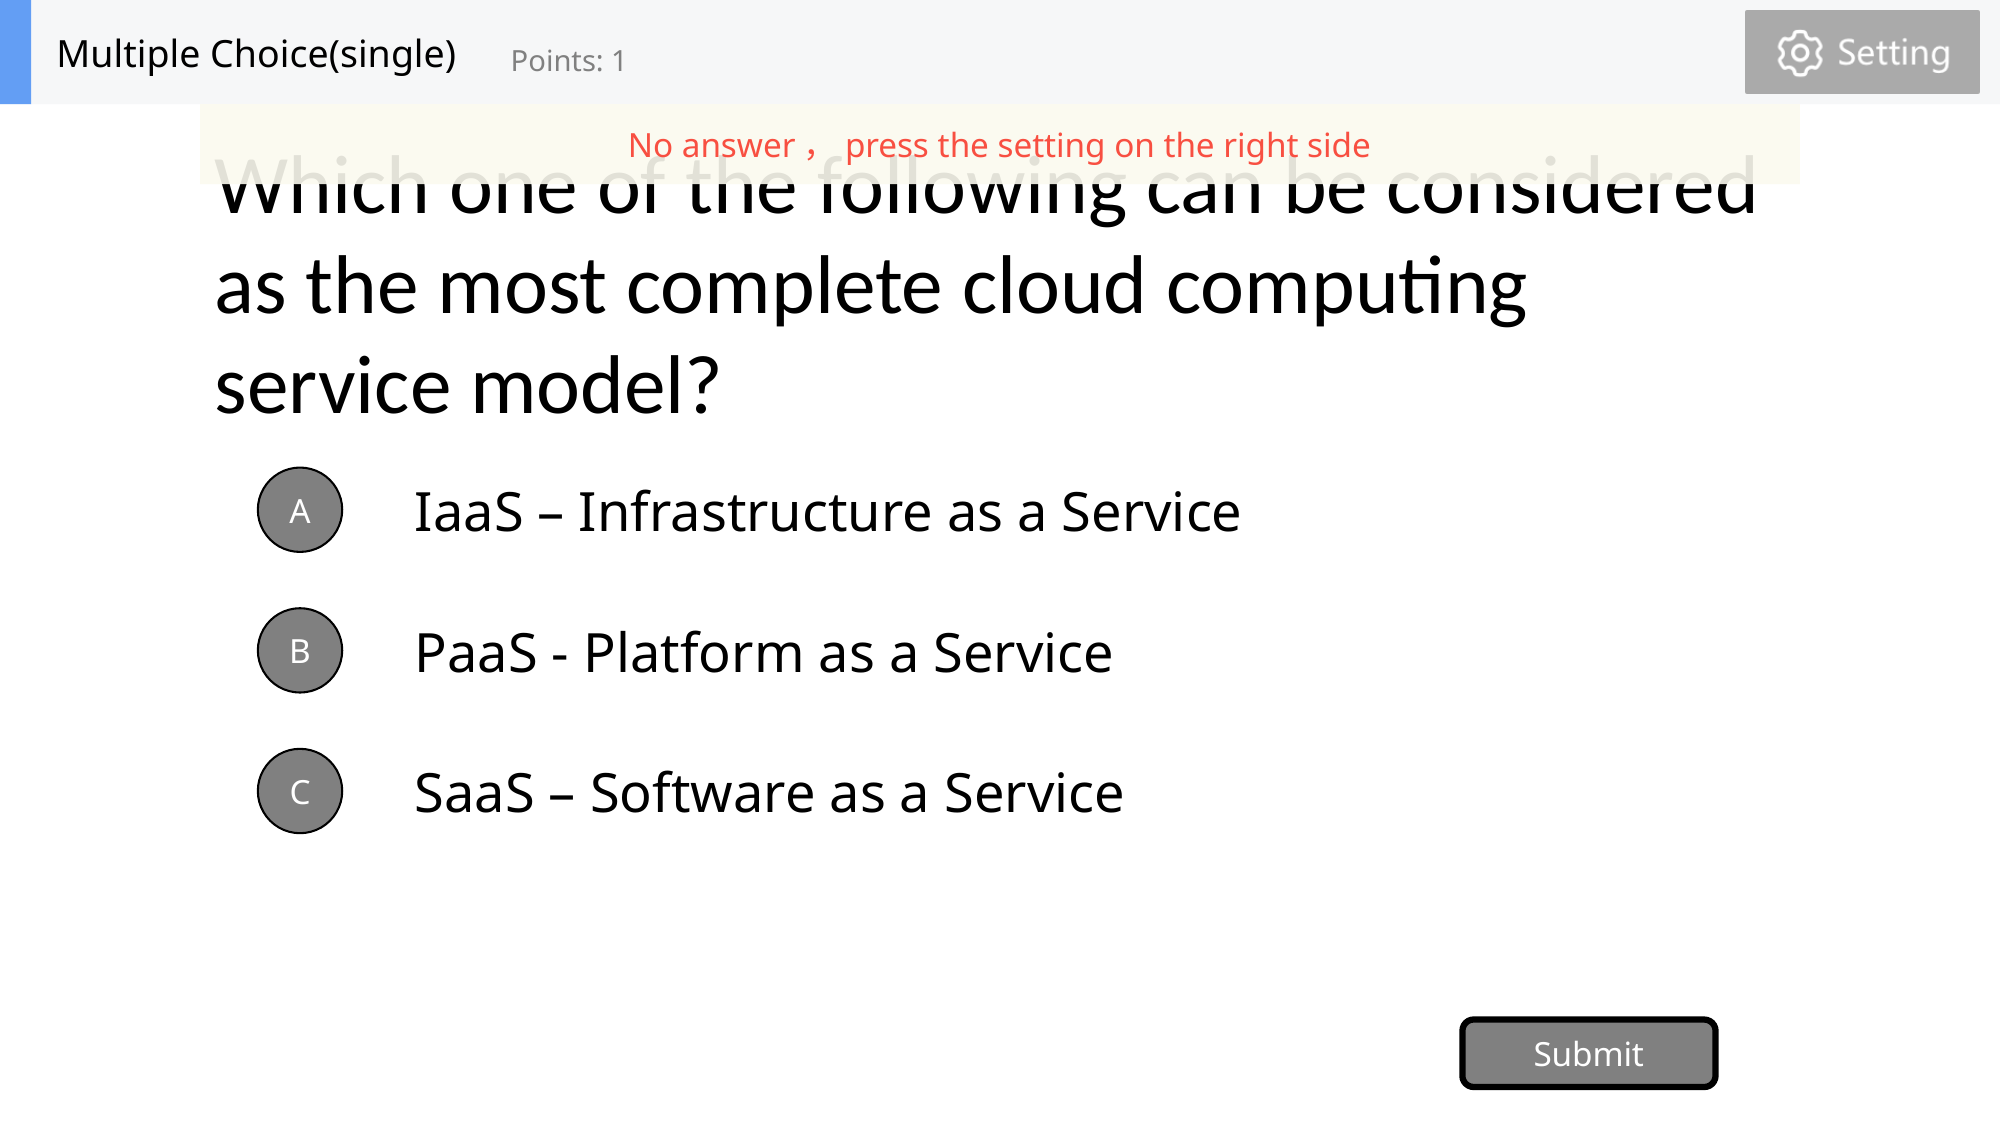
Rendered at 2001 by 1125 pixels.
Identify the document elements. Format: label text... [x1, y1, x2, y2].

text_box C [256, 747, 344, 835]
text_box PaaS - Platform as a Service [399, 597, 1800, 703]
text_box No answer，press the setting on the right side [200, 105, 1800, 185]
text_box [0, 0, 2000, 105]
text_box A [256, 466, 344, 553]
text_box B [256, 607, 344, 694]
text_box SaaS – Software as a Service [399, 738, 1800, 844]
text_box Which one of the following can be considered as the most complete cloud computing service model? [200, 185, 1800, 456]
picture [1745, 10, 1980, 94]
text_box IaaS – Infrastructure as a Service [399, 456, 1800, 563]
text_box Submit [1461, 1018, 1717, 1089]
